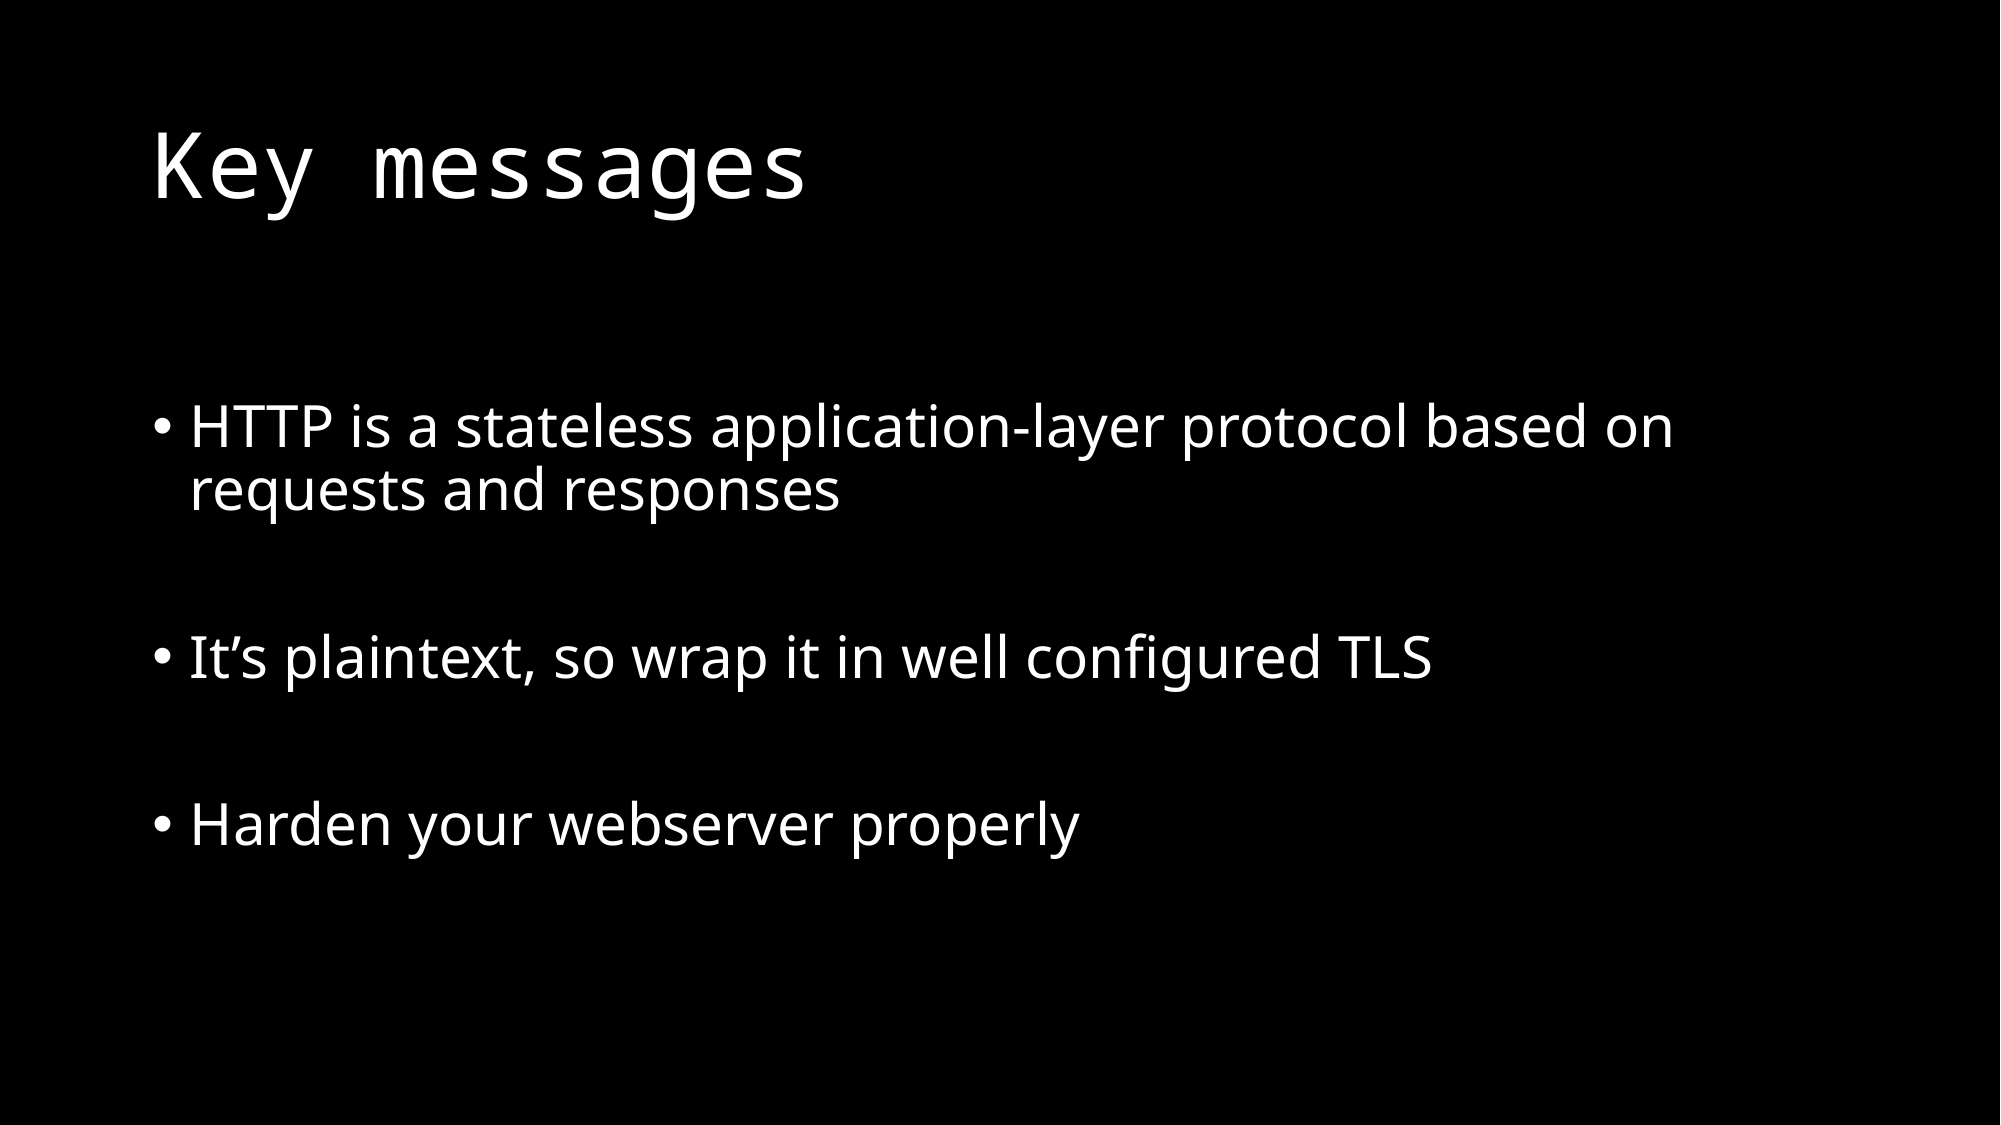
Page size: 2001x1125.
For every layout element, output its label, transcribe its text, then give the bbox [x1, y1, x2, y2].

list HTTP is a stateless application-layer protocol based on requests and responses It’s plaintext, so wrap it in well configured TLS Harden your webserver properly [137, 299, 1863, 1020]
title Key messages [137, 59, 1863, 278]
